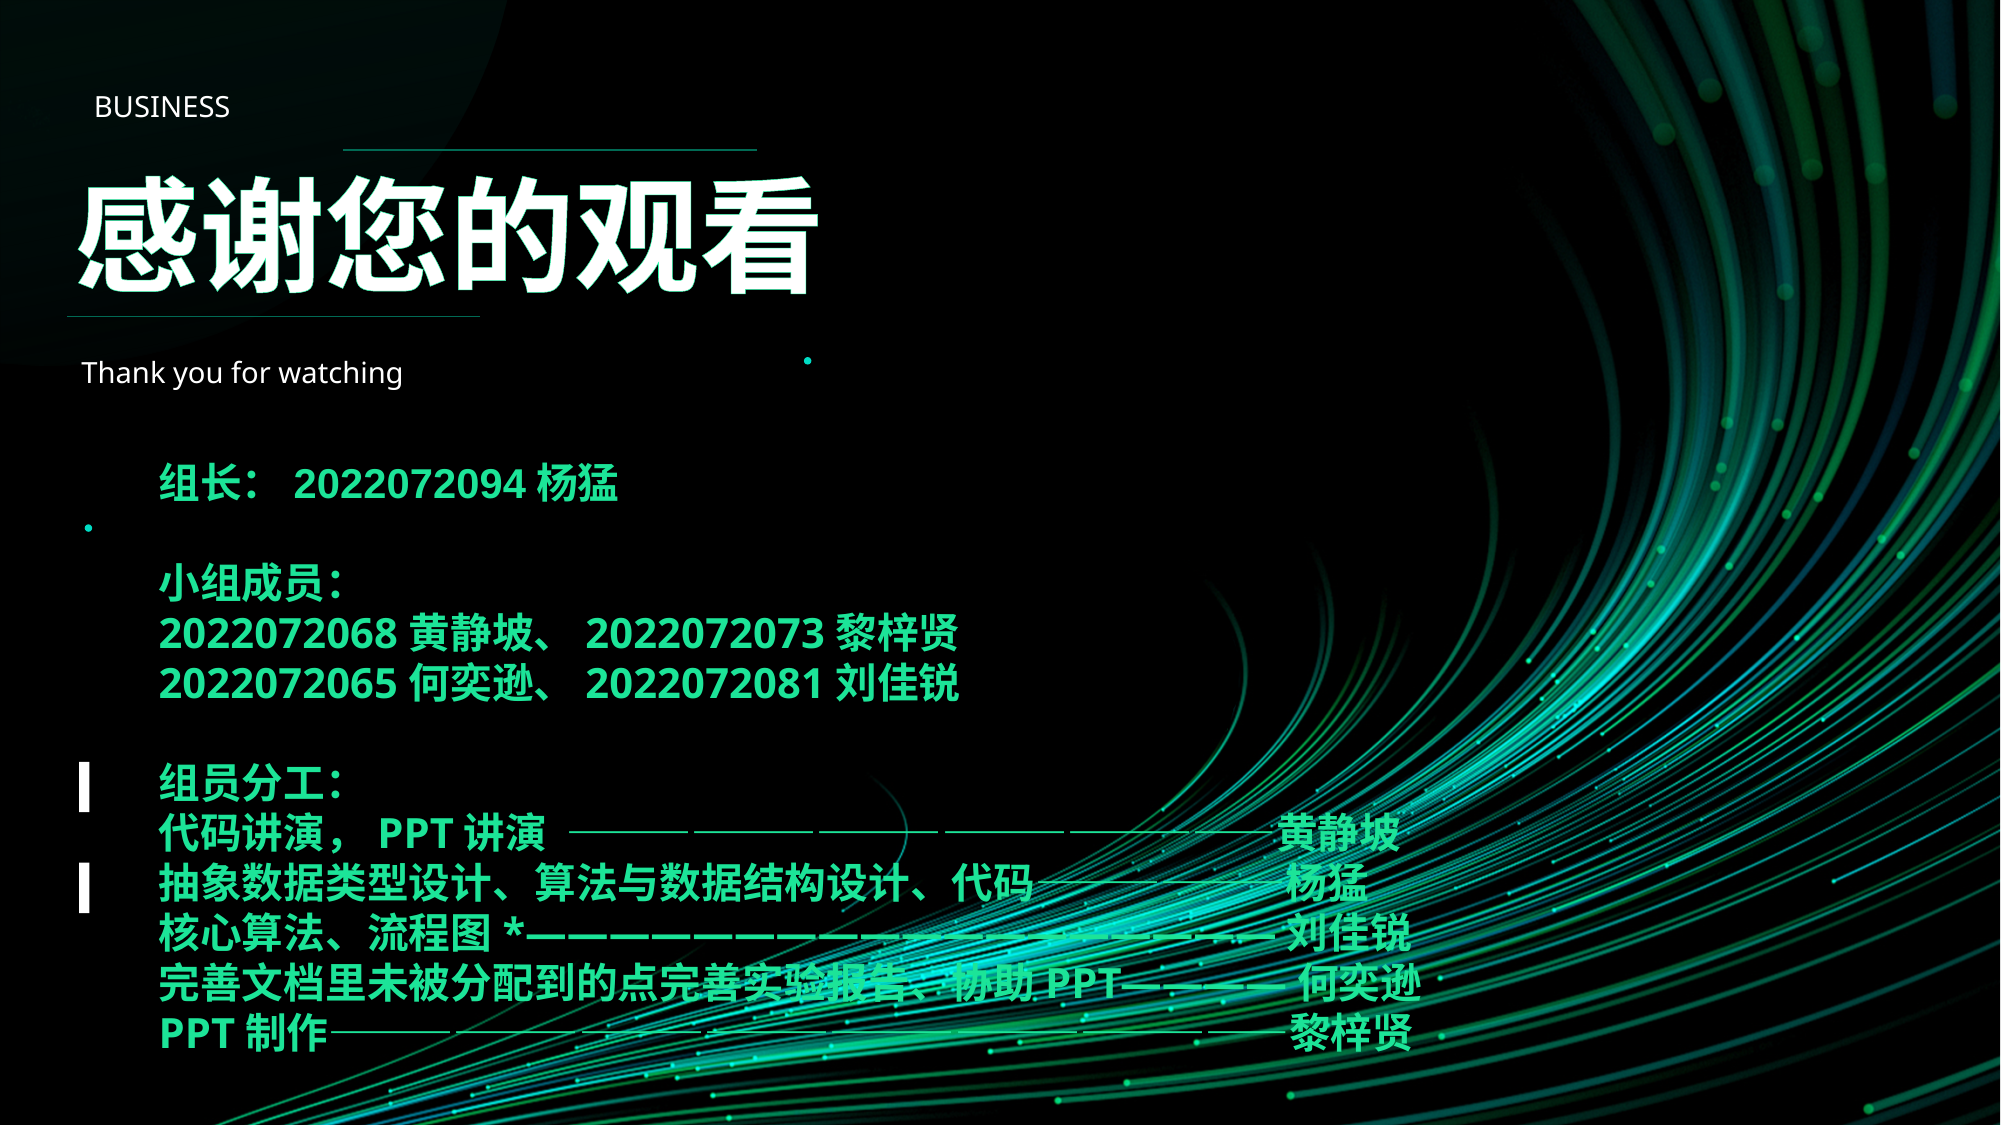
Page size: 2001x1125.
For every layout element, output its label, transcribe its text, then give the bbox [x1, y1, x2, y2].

text_box [78, 761, 91, 814]
text_box [83, 523, 94, 534]
text_box Thank you for watching [66, 347, 785, 397]
text_box [78, 861, 91, 914]
text_box BUSINESS [79, 80, 394, 131]
picture [386, 1119, 401, 1125]
text_box [802, 355, 813, 366]
text_box 感谢您的观看 [59, 149, 1183, 315]
picture [0, 0, 2001, 1125]
text_box 组长：2022072094杨猛 小组成员： 2022072068黄静坡、2022072073黎梓贤 2022072065何奕逊、2022072081刘佳锐 组员分工： 代码讲演，PPT讲演 —————————————————黄静坡 抽象数据类型设计、算法与数据结构设计、代码——————杨猛 核心算法、流程图*——————————————————刘佳锐 完善文档里未被分配到的点完善实验报告、协助PPT————何奕逊 PPT制作———————————————————————黎梓贤 [143, 449, 1607, 1065]
